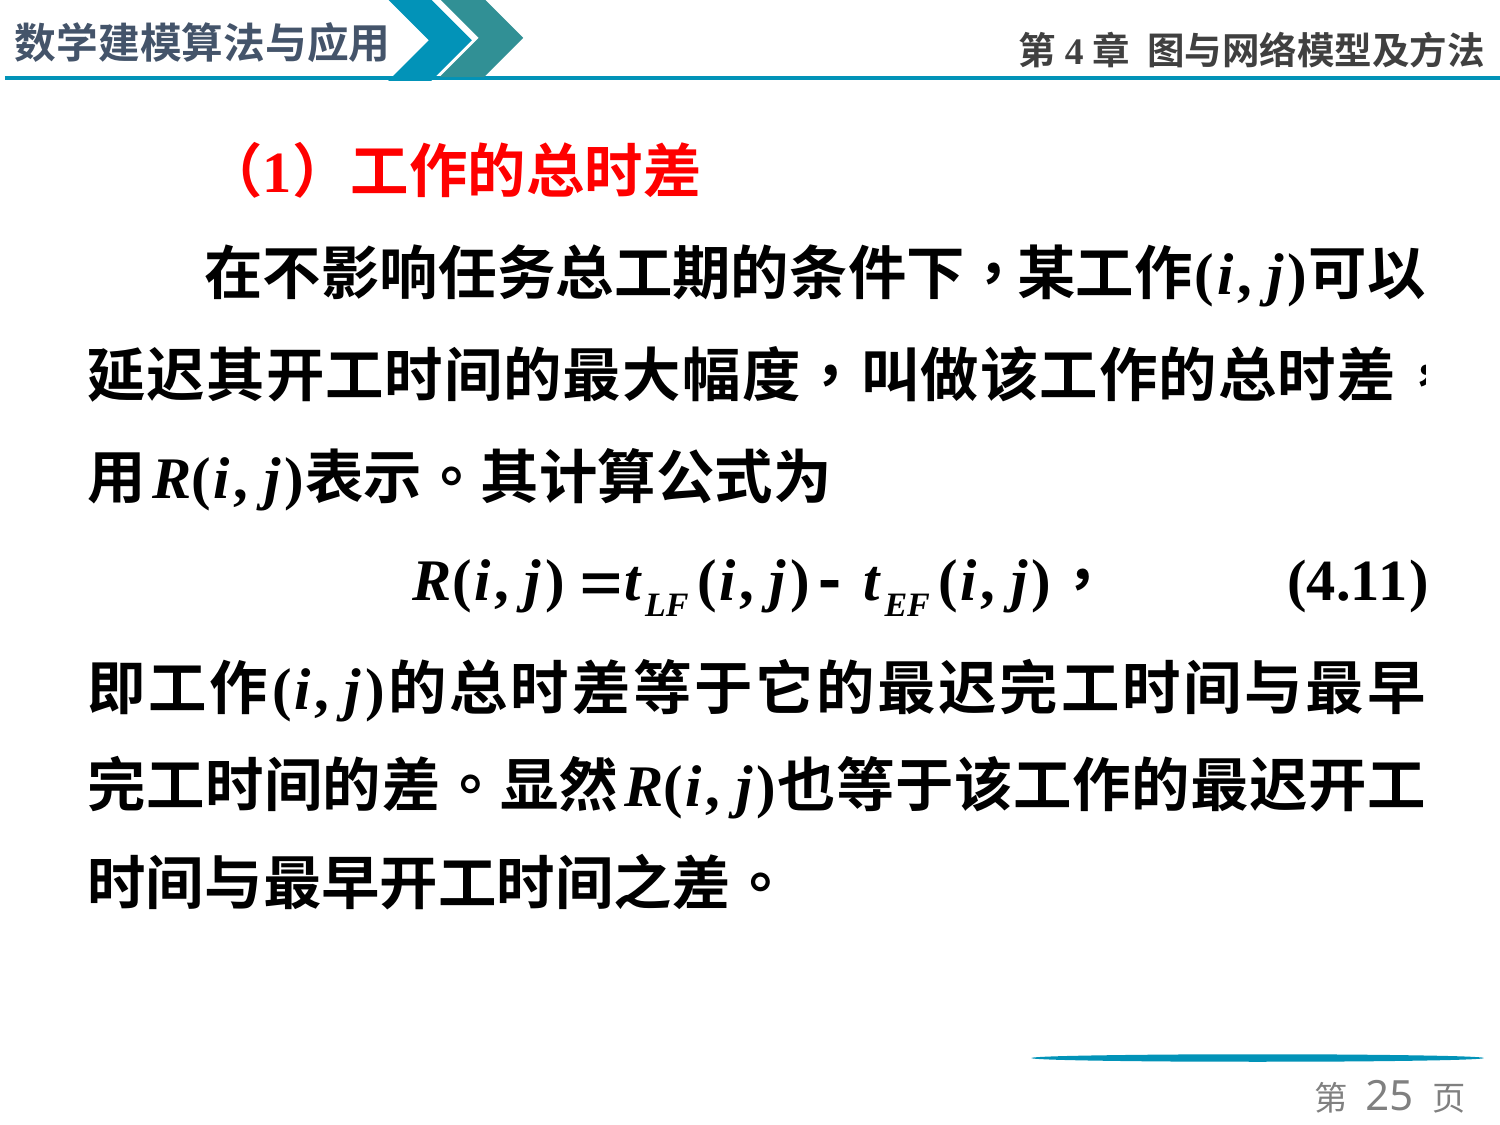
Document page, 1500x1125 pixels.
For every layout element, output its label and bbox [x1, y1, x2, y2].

text_box [87, 132, 1426, 936]
